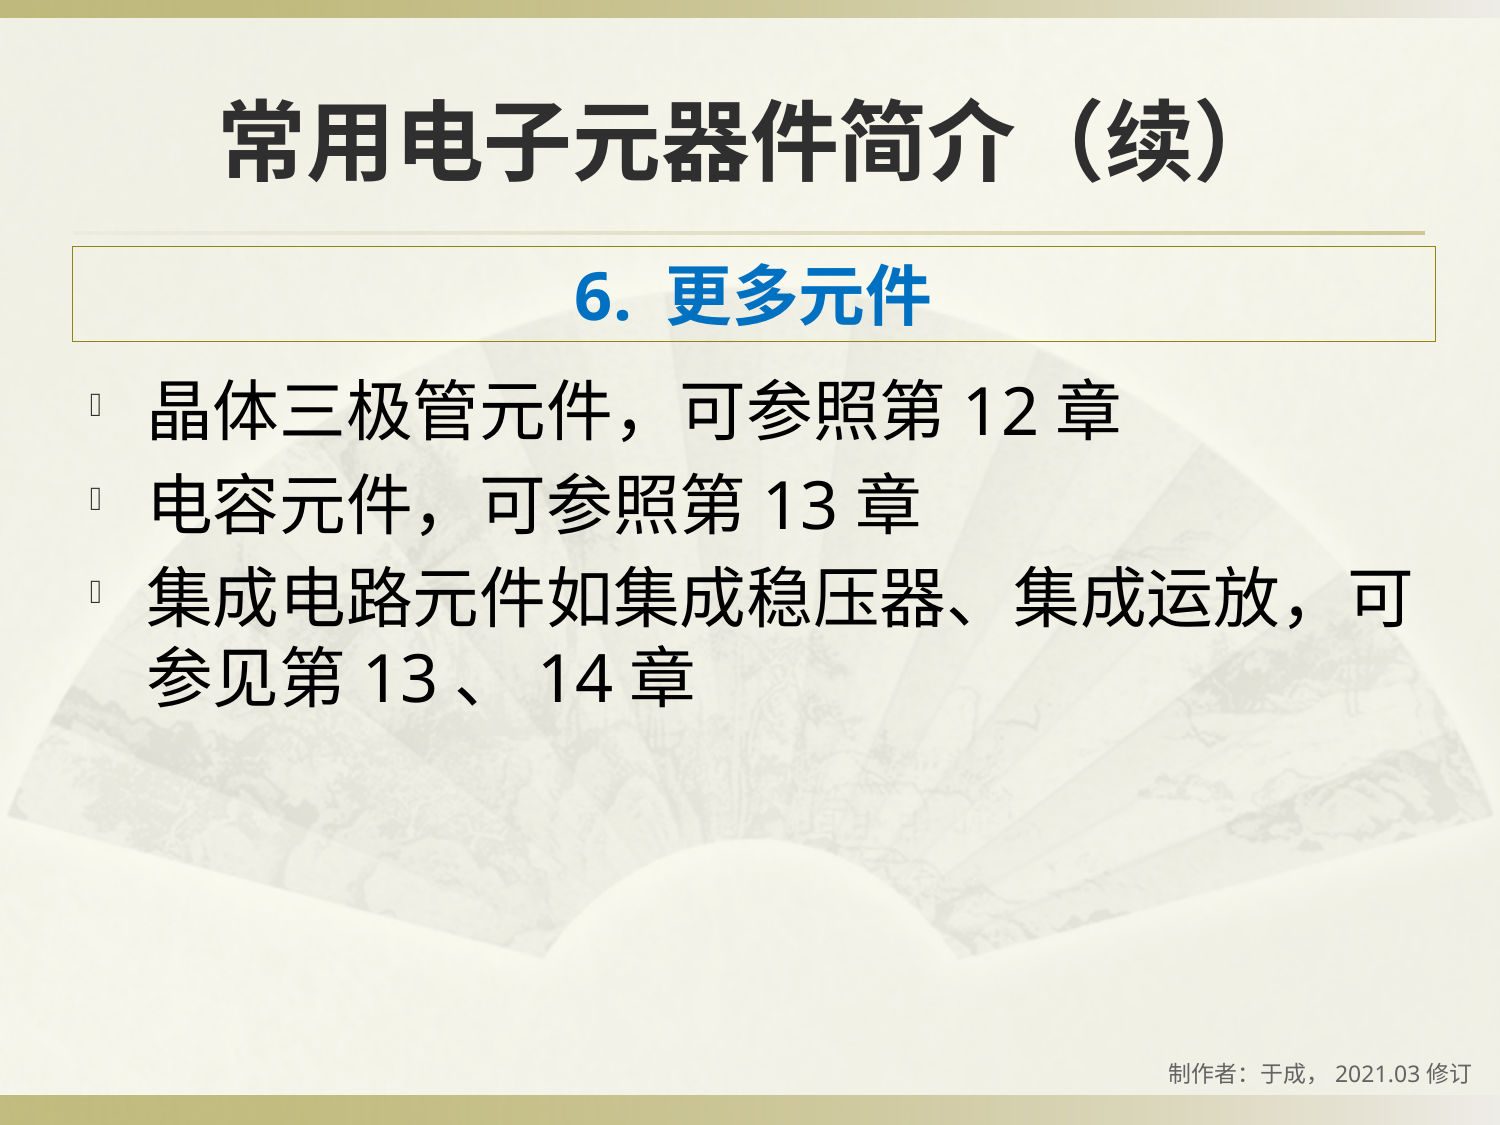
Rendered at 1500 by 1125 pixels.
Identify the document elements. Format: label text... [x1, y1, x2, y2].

footer 制作者：于成，2021.03修订 [874, 1050, 1487, 1097]
title 常用电子元器件简介（续） [75, 45, 1425, 233]
list 晶体三极管元件，可参照第12章 电容元件，可参照第13章 集成电路元件如集成稳压器、集成运放，可参见第13、14章 [75, 361, 1436, 1032]
text_box 6. 更多元件 [72, 246, 1436, 342]
